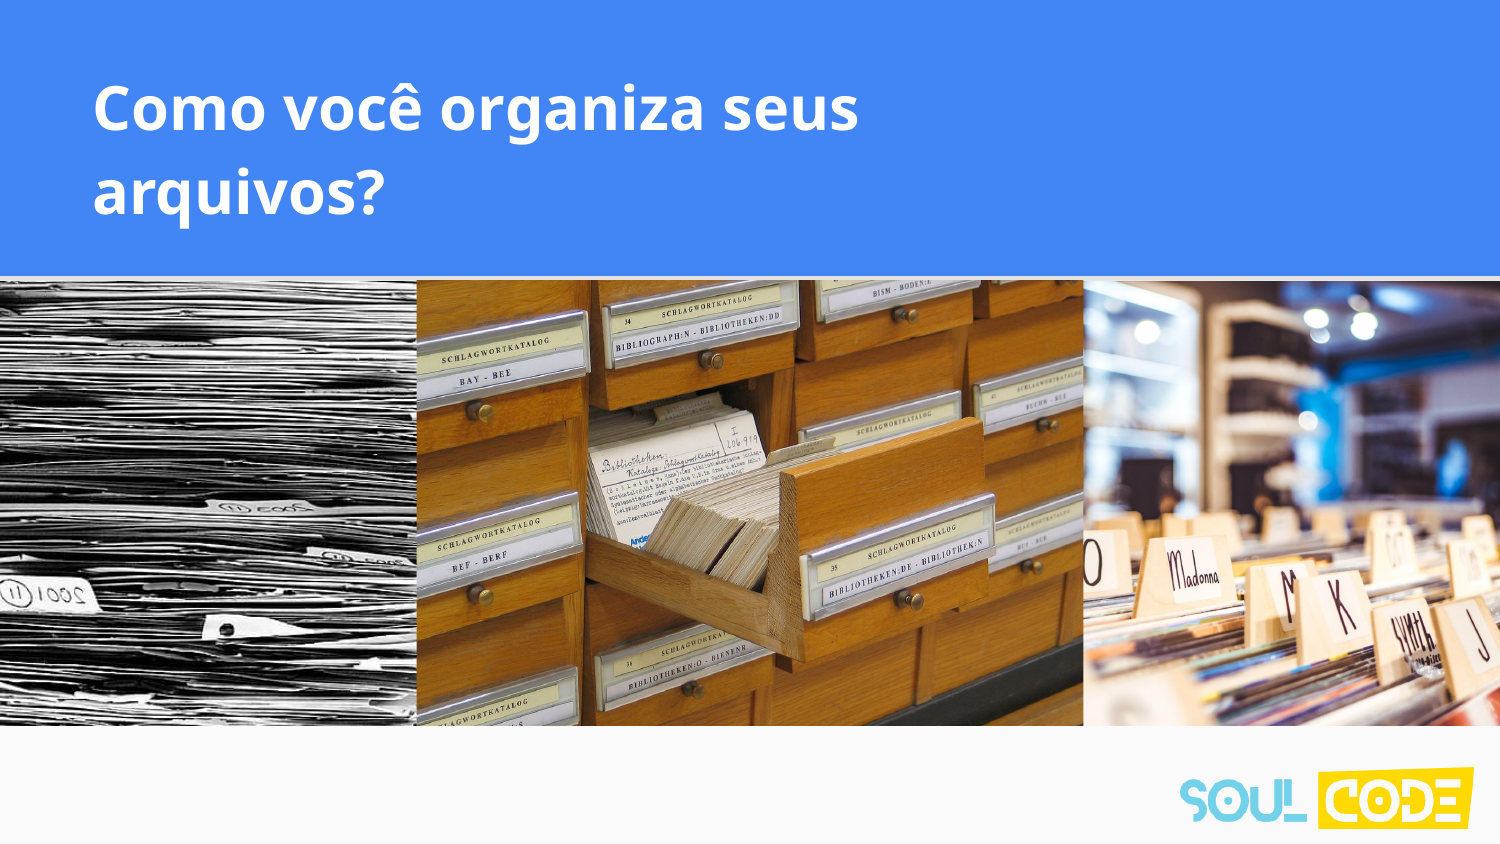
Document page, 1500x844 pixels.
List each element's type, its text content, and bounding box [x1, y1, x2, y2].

title Como você organiza seus arquivos? [77, 49, 1145, 248]
picture [0, 280, 1500, 727]
picture [1180, 767, 1474, 829]
